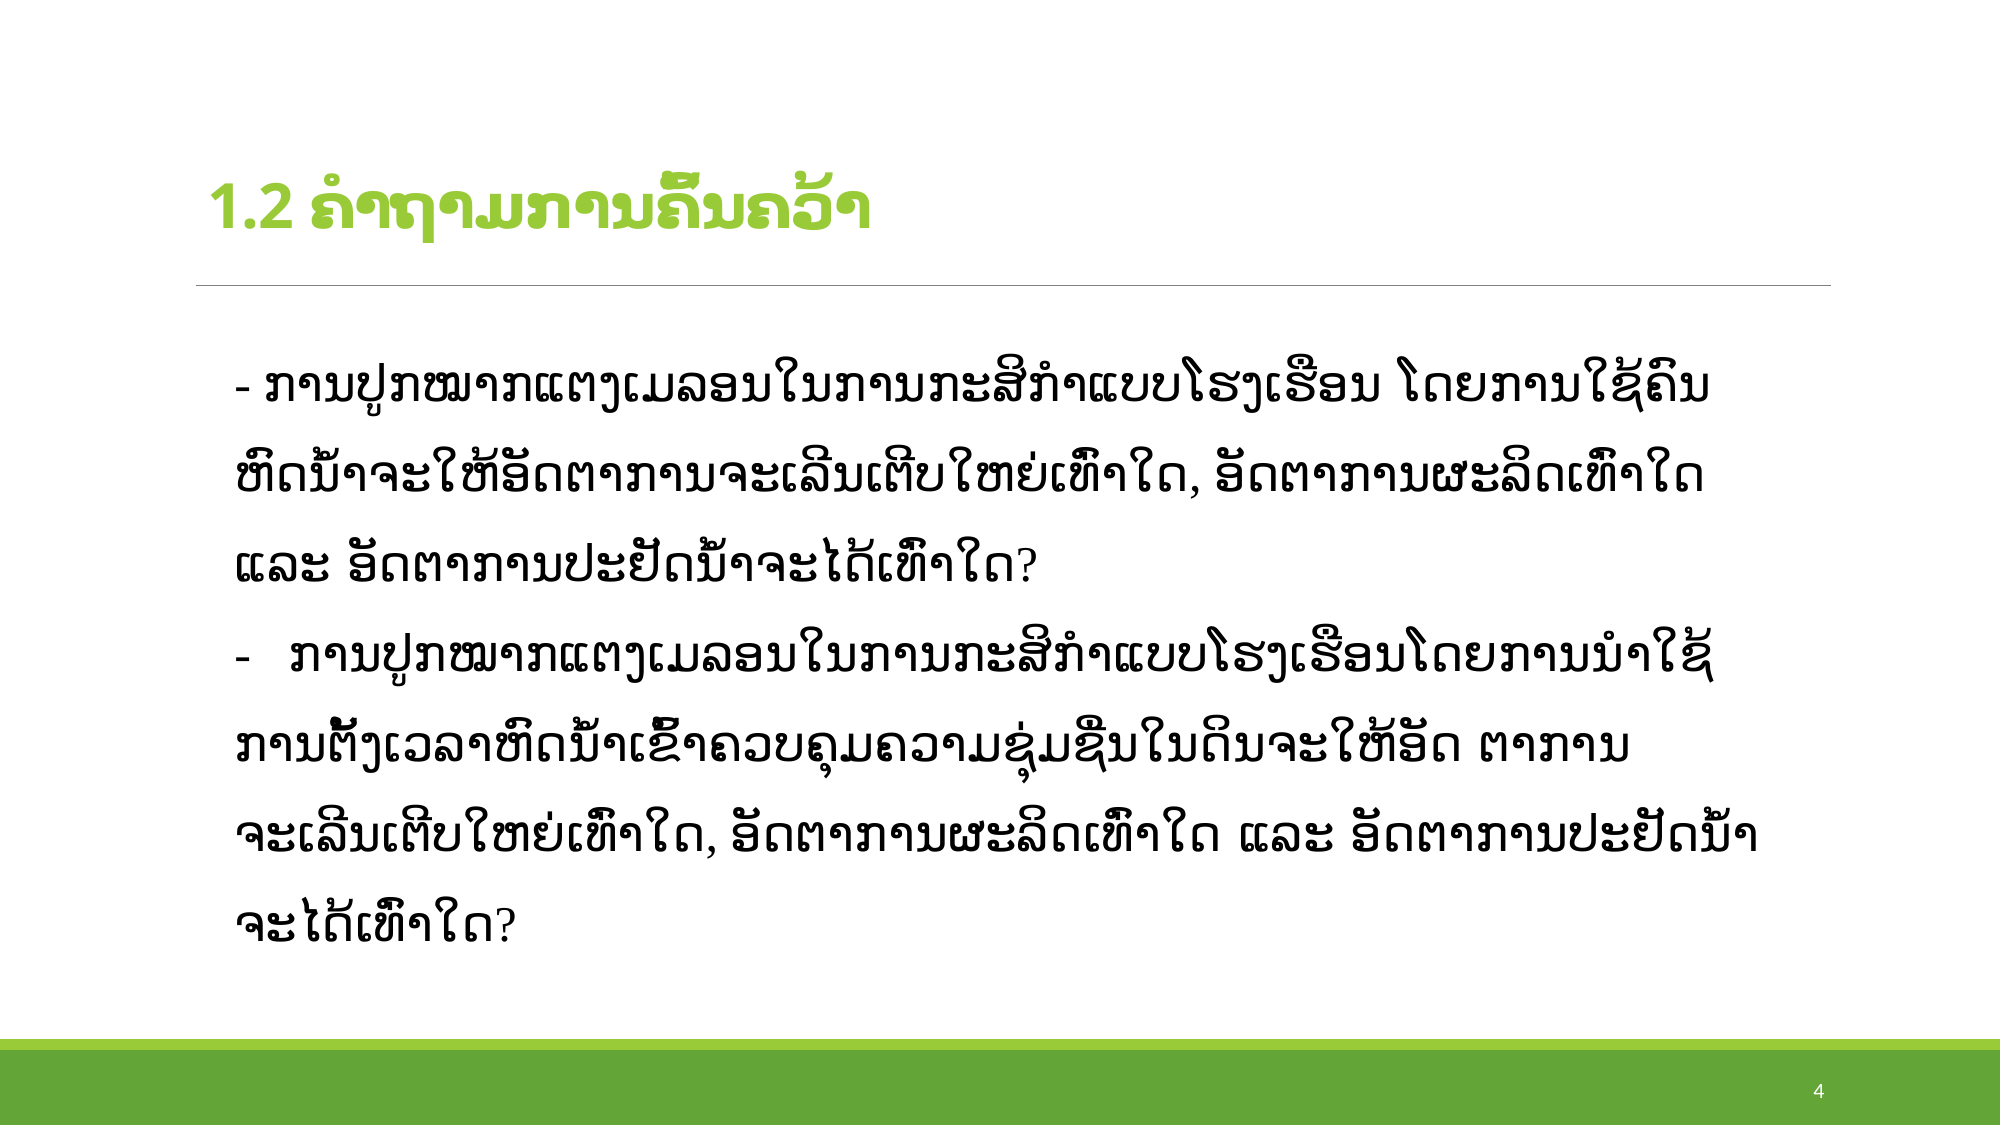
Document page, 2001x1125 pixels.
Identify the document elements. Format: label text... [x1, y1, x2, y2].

title 1.2 ຄຳຖາມການຄົ້ນຄວ້າ [191, 126, 1542, 315]
text_box - ການປູກໝາກແຕງເມລອນໃນການກະສິກໍາແບບໂຮງເຮືອນ ໂດຍການໃຊ້ຄົນຫົດນ້ຳຈະໃຫ້ອັດຕາການຈະເລີນເຕີບໃຫຍ່ເທົ່າໃດ, ອັດຕາການຜະລິດເທົ່າໃດ ແລະ ອັດຕາການປະຢັດນໍ້າຈະໄດ້ເທົ່າໃດ? - ການປູກໝາກແຕງເມລອນໃນການກະສິກໍາແບບໂຮງເຮືອນໂດຍການນຳໃຊ້ການຕັ້ງເວລາຫົດນ້ຳເຂົ້າຄວບຄຸມຄວາມຊຸ່ມຊື່ນໃນດິນຈະໃຫ້ອັດ ຕາການຈະເລີນເຕີບໃຫຍ່ເທົ່າໃດ, ອັດຕາການຜະລິດເທົ່າໃດ ແລະ ອັດຕາການປະຢັດນໍ້າຈະໄດ້ເທົ່າໃດ? [219, 314, 1778, 1049]
slide_number 4 [1624, 1059, 1840, 1120]
